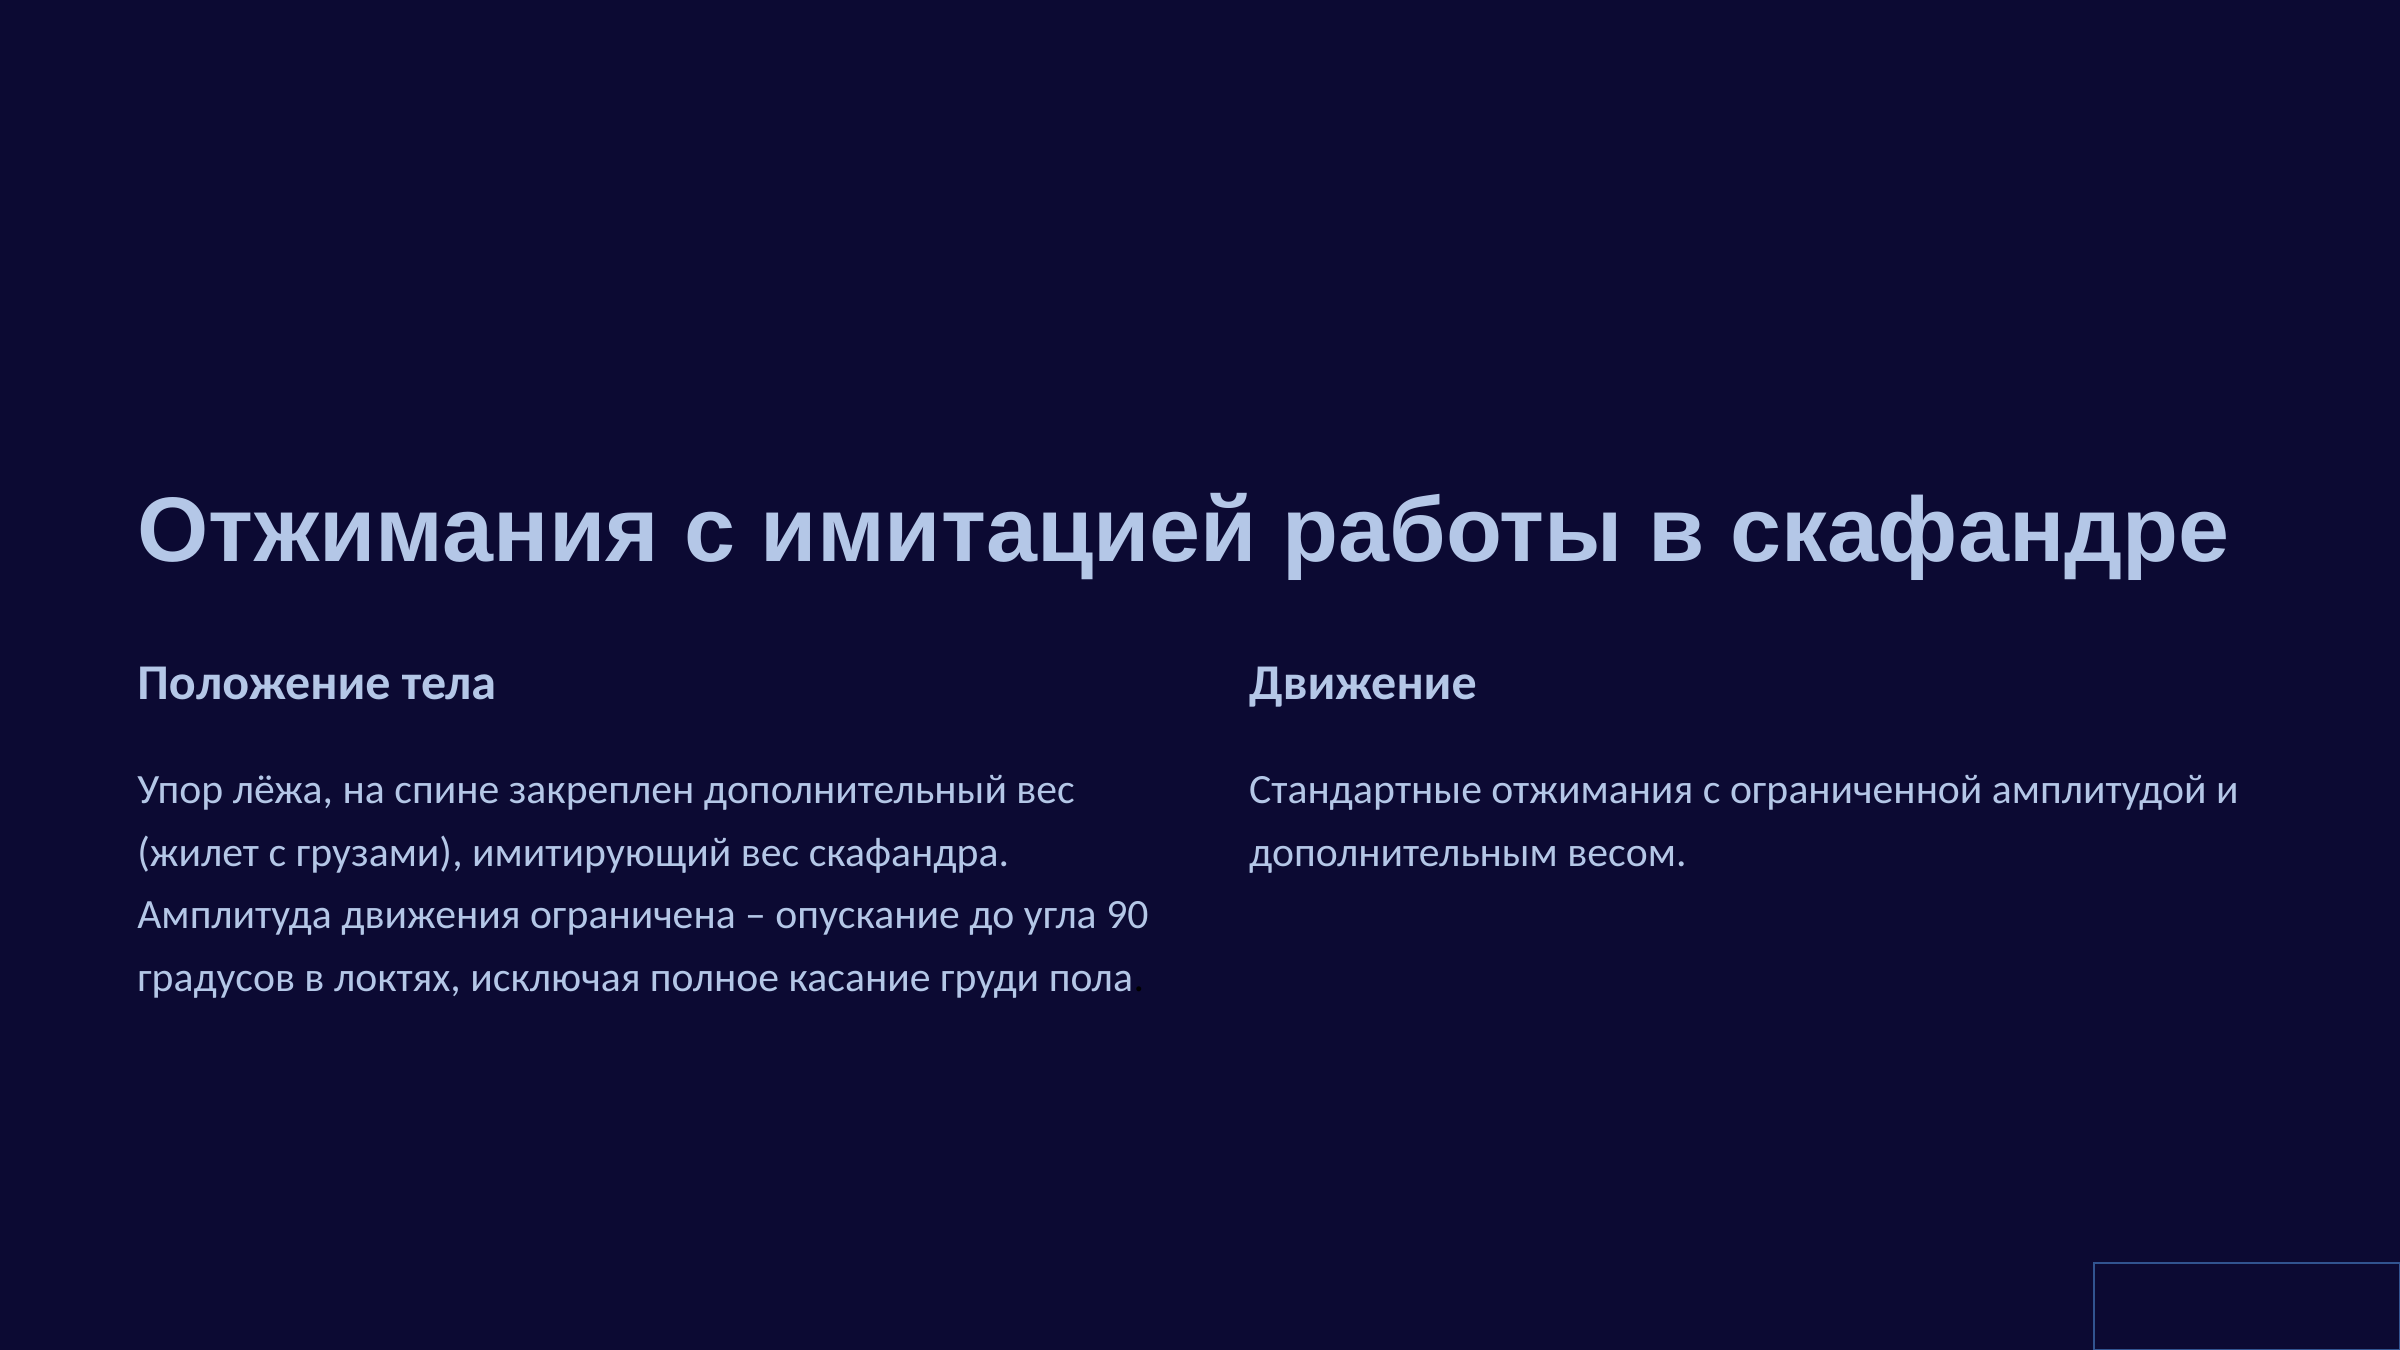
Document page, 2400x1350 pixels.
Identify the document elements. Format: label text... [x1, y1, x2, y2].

text_box Положение тела [137, 652, 600, 711]
text_box Упор лёжа, на спине закреплен дополнительный вес (жилет с грузами), имитирующий вес скафандра. Амплитуда движения ограничена – опускание до угла 90 градусов в локтях, исключая полное касание груди пола. [137, 749, 1152, 991]
text_box [2093, 1262, 2400, 1350]
text_box Отжимания с имитацией работы в скафандре [137, 465, 1695, 581]
text_box Стандартные отжимания с ограниченной амплитудой и дополнительным весом. [1249, 749, 2264, 876]
text_box Движение [1249, 652, 1712, 711]
